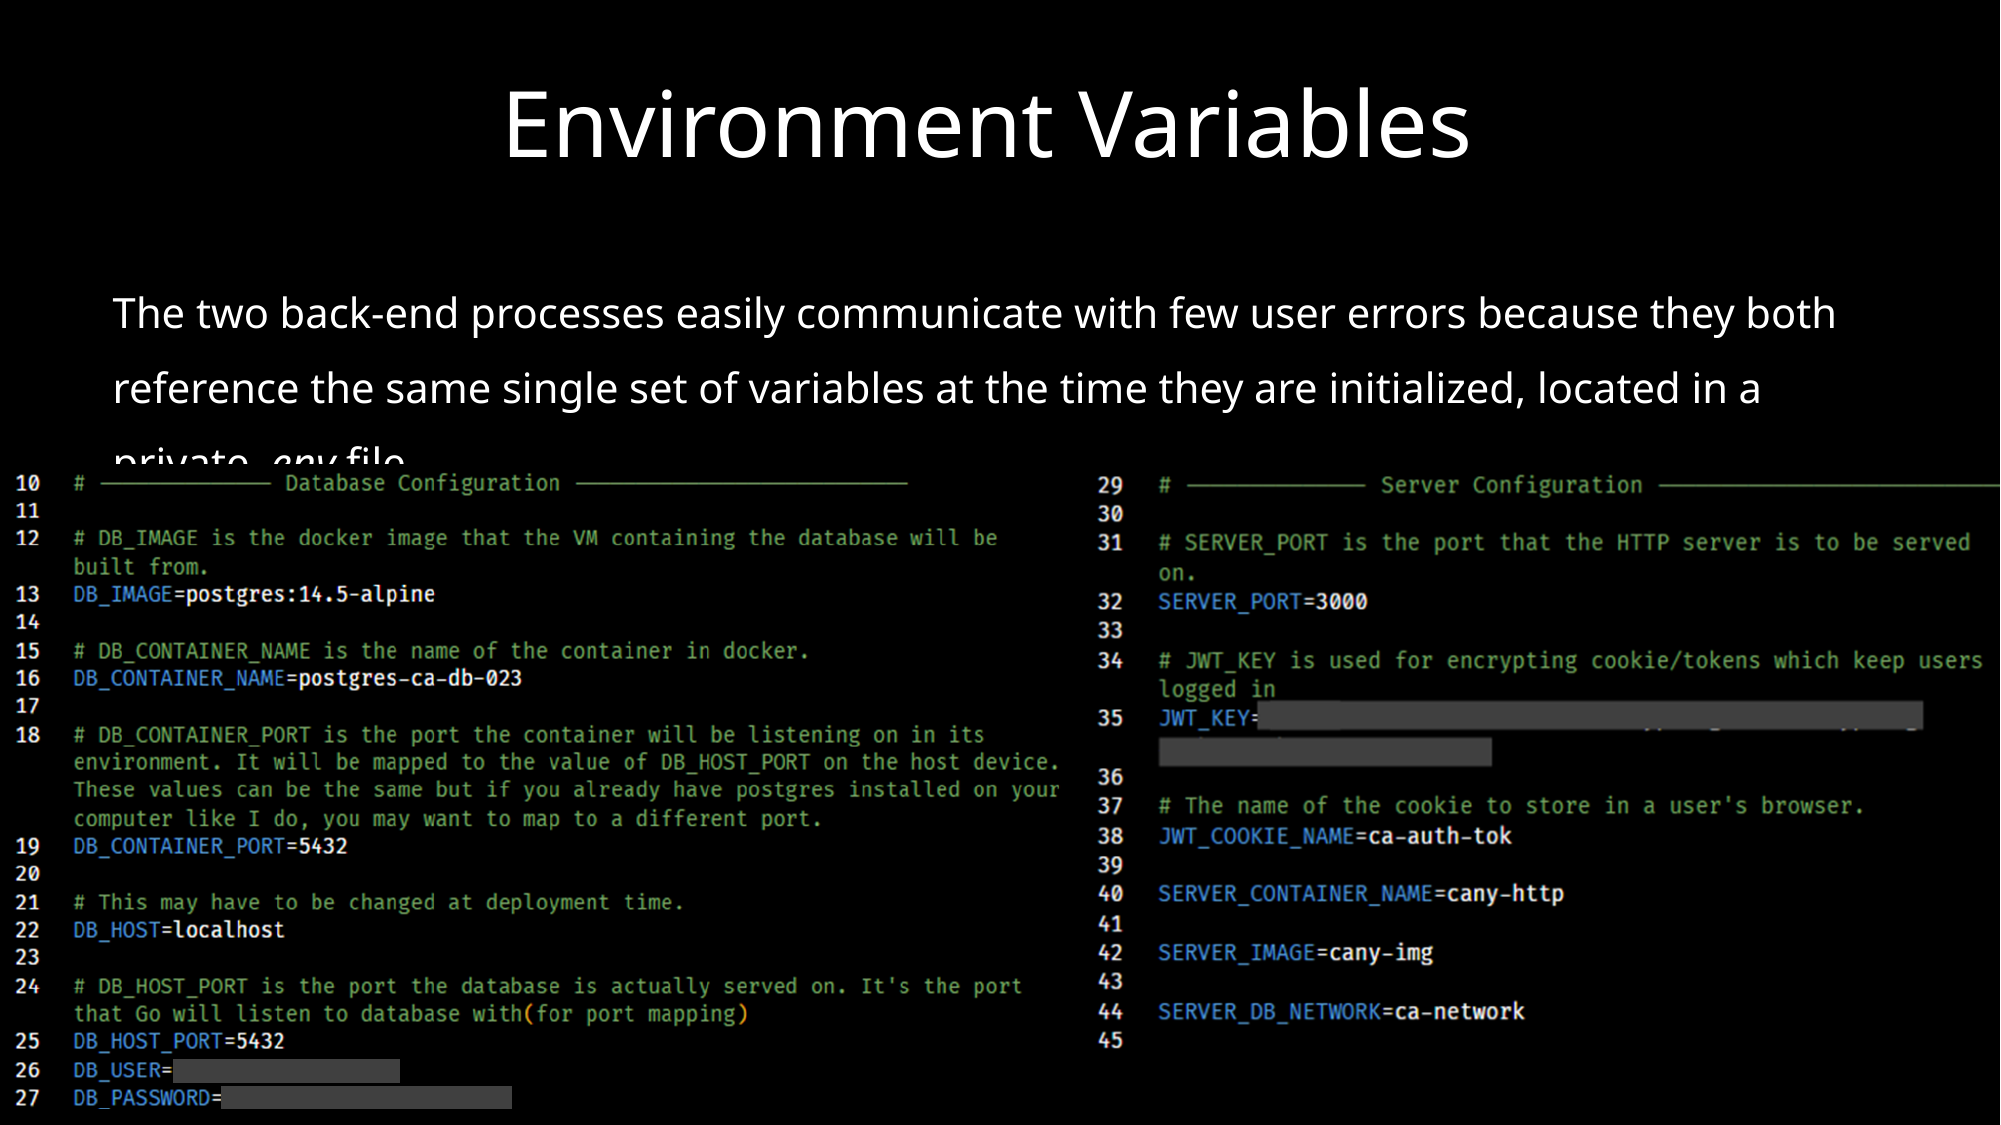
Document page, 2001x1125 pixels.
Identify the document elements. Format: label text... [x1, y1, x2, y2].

picture [4, 464, 2000, 1109]
text_box Environment Variables [97, 58, 1878, 184]
text_box The two back-end processes easily communicate with few user errors because they both reference the same single set of variables at the time they are initialized, located in a private .env file. [97, 254, 1878, 464]
